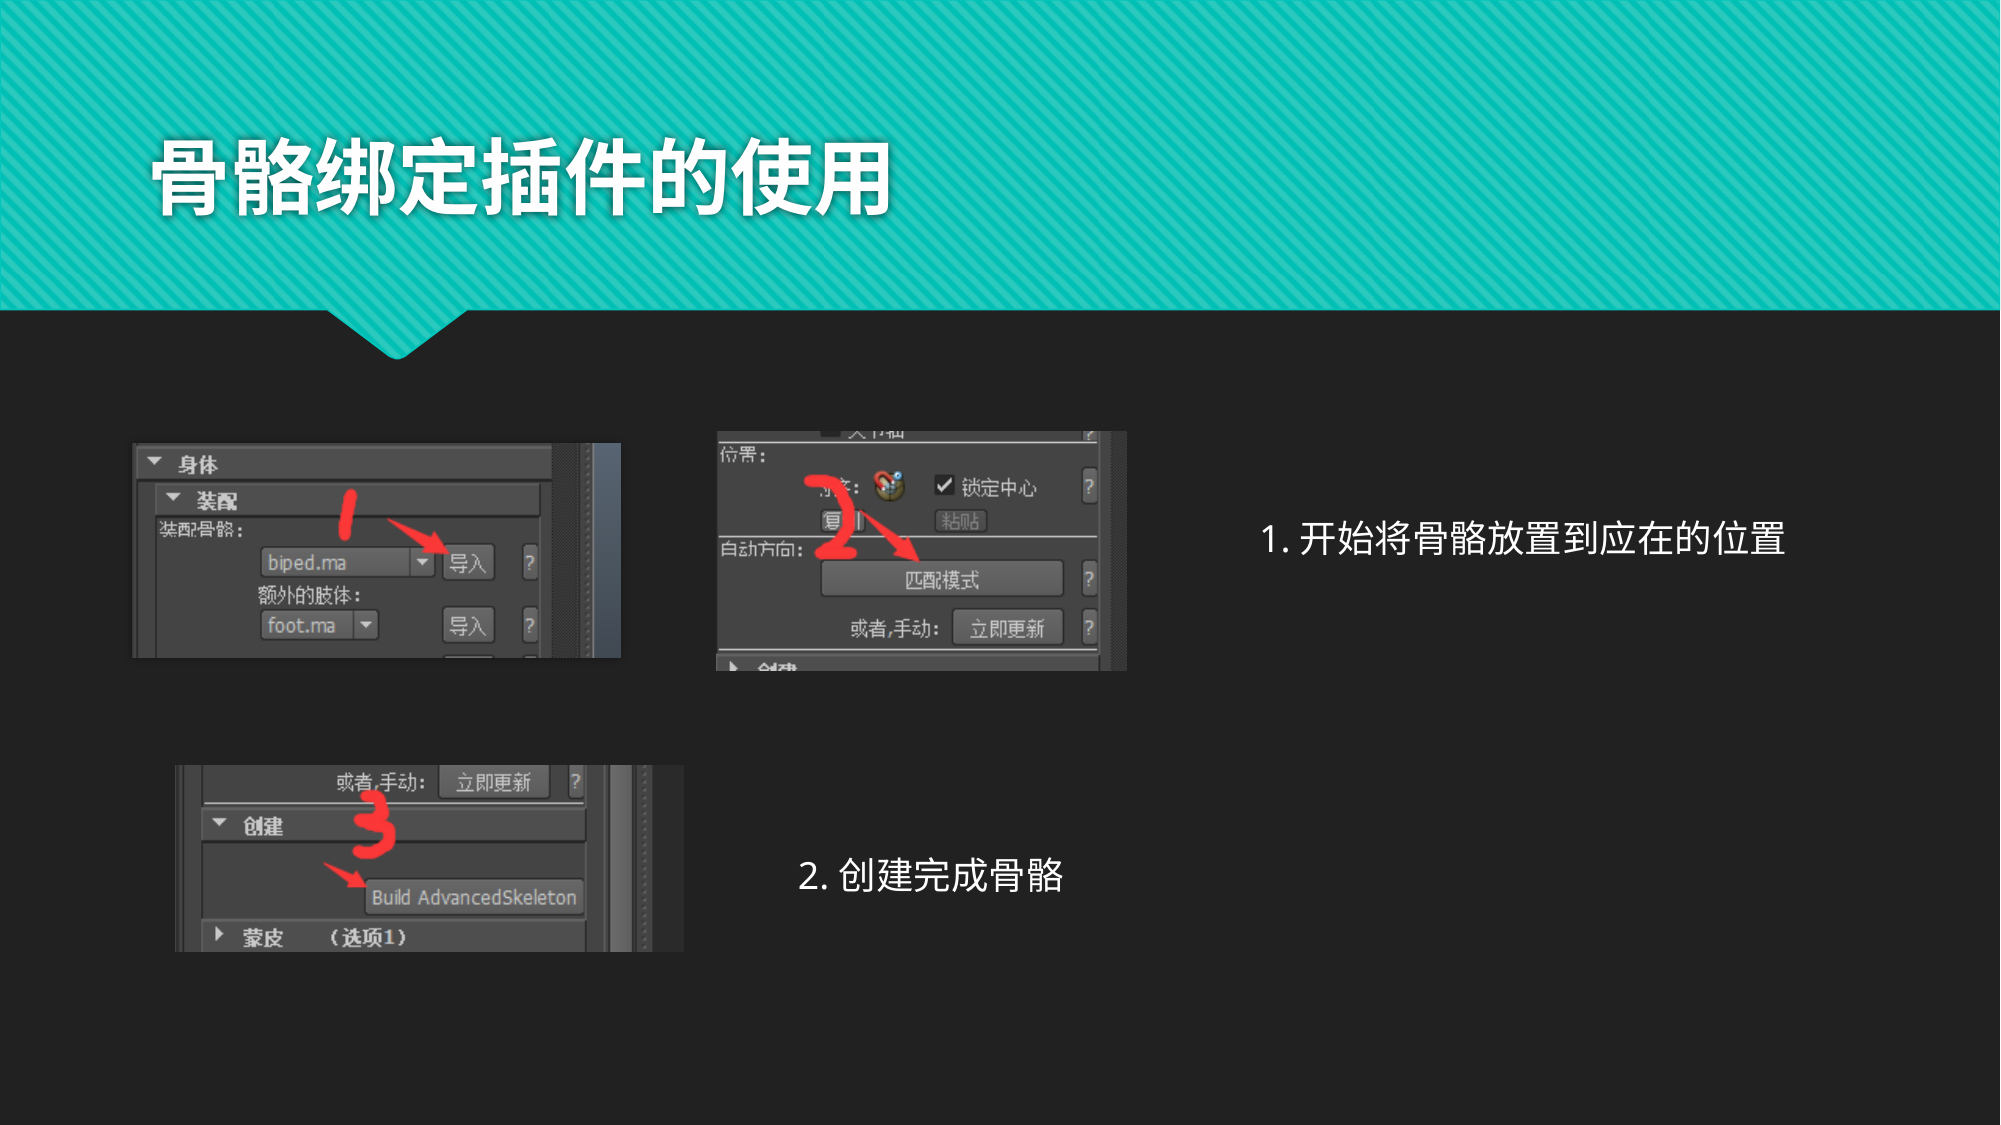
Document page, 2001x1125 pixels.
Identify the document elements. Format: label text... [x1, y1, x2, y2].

text_box 1.开始将骨骼放置到应在的位置 [1244, 507, 1802, 567]
picture [175, 765, 684, 952]
text_box 2.创建完成骨骼 [783, 844, 1079, 905]
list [132, 443, 621, 658]
picture [715, 430, 1128, 671]
title 骨骼绑定插件的使用 [132, 73, 1868, 233]
